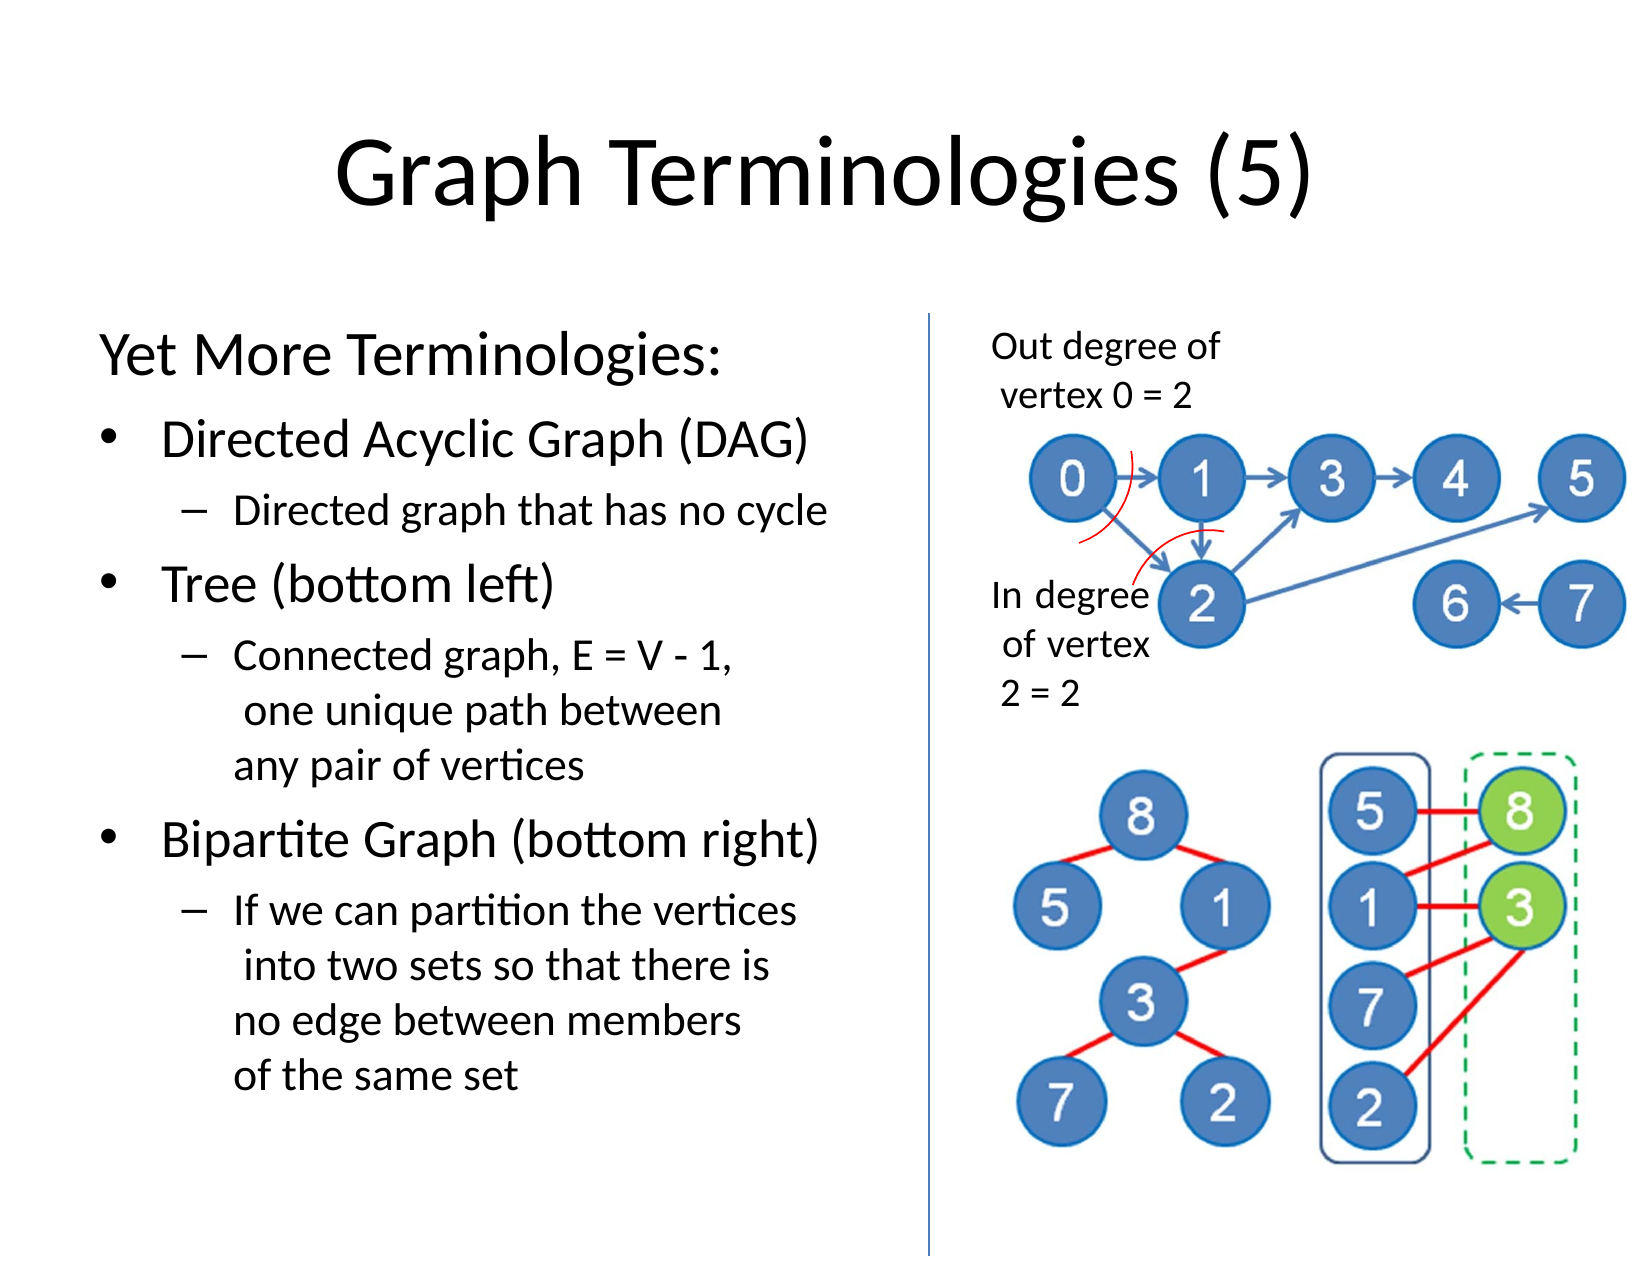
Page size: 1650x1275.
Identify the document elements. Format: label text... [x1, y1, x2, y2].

text_box [1006, 748, 1594, 1172]
text_box In degree of vertex 2 = 2 [988, 567, 1152, 716]
title Graph Terminologies (5) [128, 104, 1522, 318]
text_box [1078, 450, 1134, 544]
text_box Out degree of vertex 0 = 2 [989, 318, 1226, 417]
text_box [1026, 431, 1632, 652]
text_box [1140, 529, 1225, 567]
list Yet More Terminologies: Directed Acyclic Graph (DAG) Directed graph that has no cycle Tree (bottom left) Connected graph, E = V ‐ 1, one unique path between any pair of vertices Bipartite Graph (bottom right) If we can partition the vertices into two sets so that there is no edge between members of the same set [97, 312, 834, 1101]
